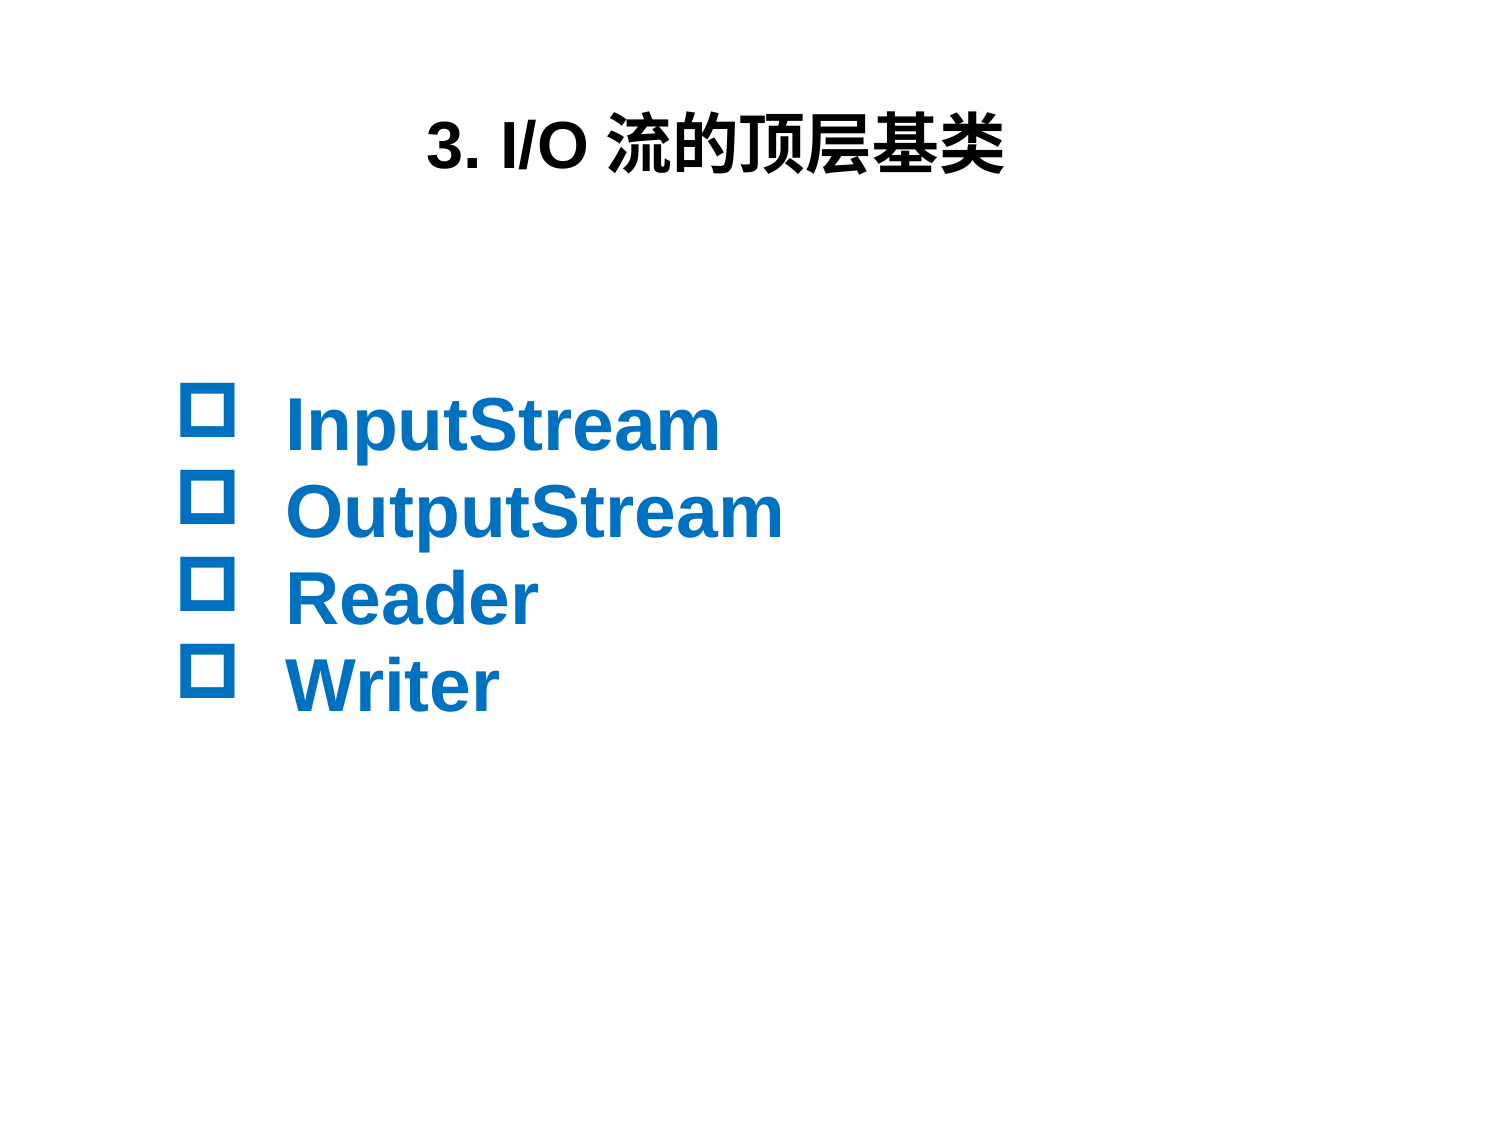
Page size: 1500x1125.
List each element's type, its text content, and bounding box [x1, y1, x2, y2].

title 3. I/O流的顶层基类 [41, 90, 1392, 194]
list InputStream OutputStream Reader Writer [159, 385, 904, 705]
